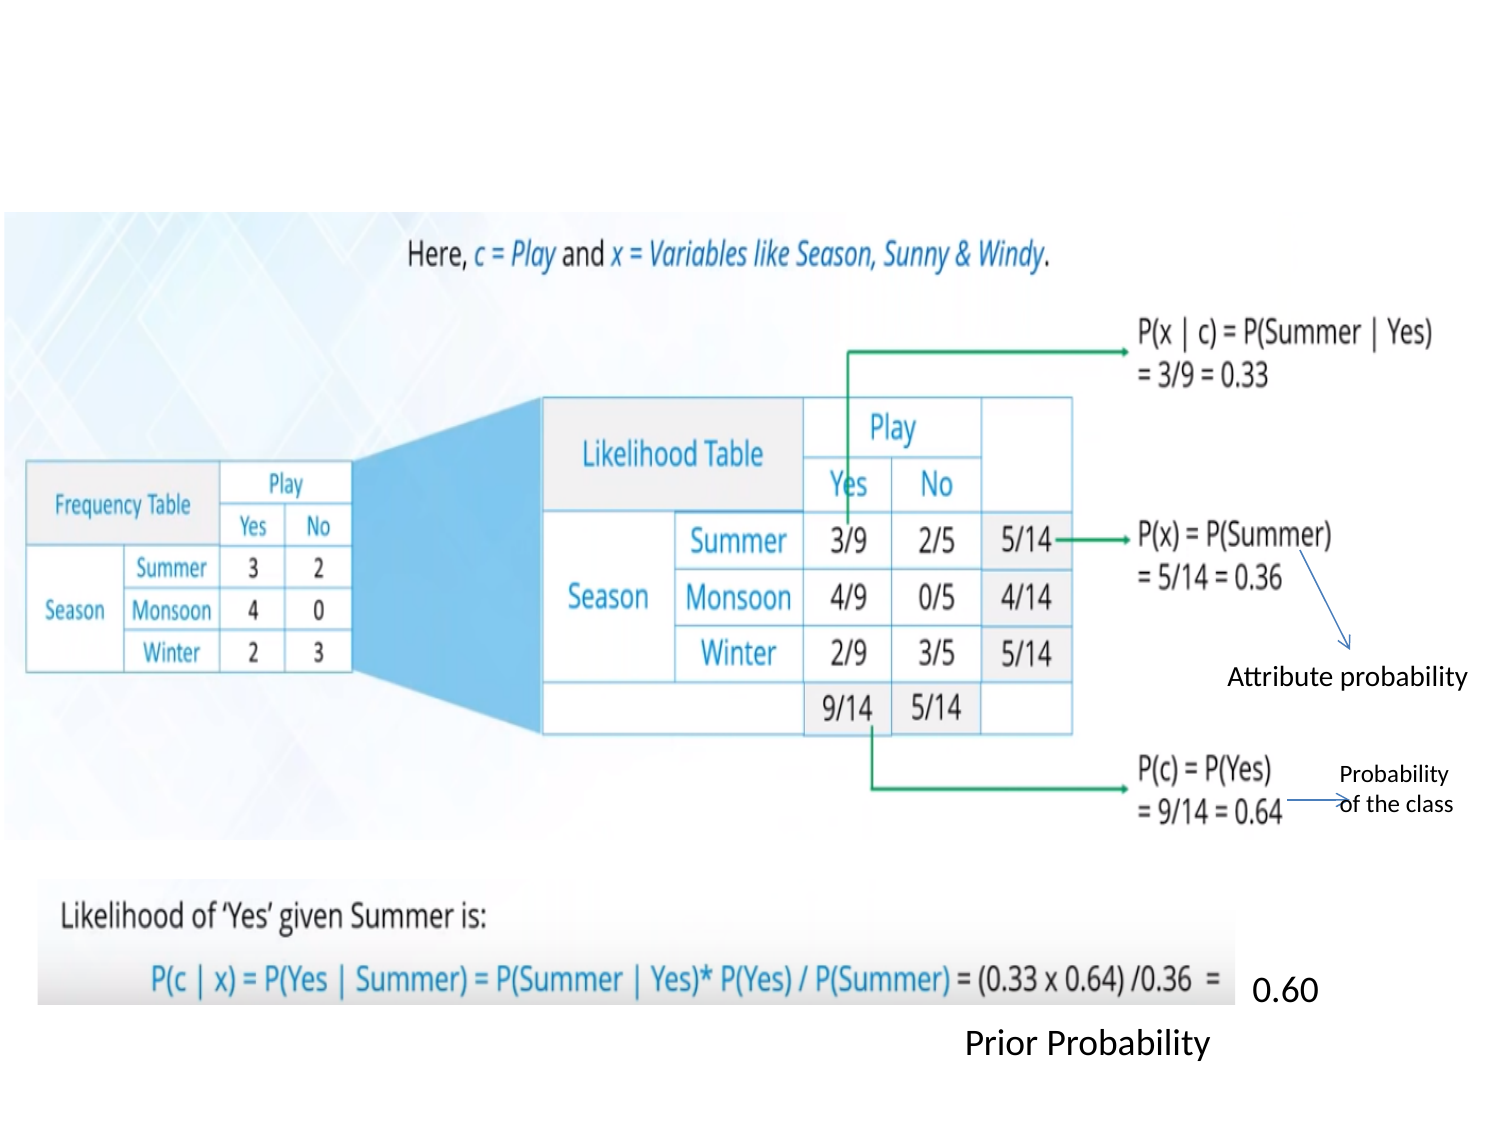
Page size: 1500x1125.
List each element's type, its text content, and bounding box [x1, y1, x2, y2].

text_box 0.60 [1238, 957, 1363, 1010]
text_box Attribute probability [1436, 649, 1488, 700]
text_box Probability of the class [1436, 749, 1488, 825]
text_box Prior Probability [950, 1010, 1500, 1071]
picture [37, 879, 1236, 1006]
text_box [1299, 549, 1351, 651]
picture [4, 212, 1432, 840]
